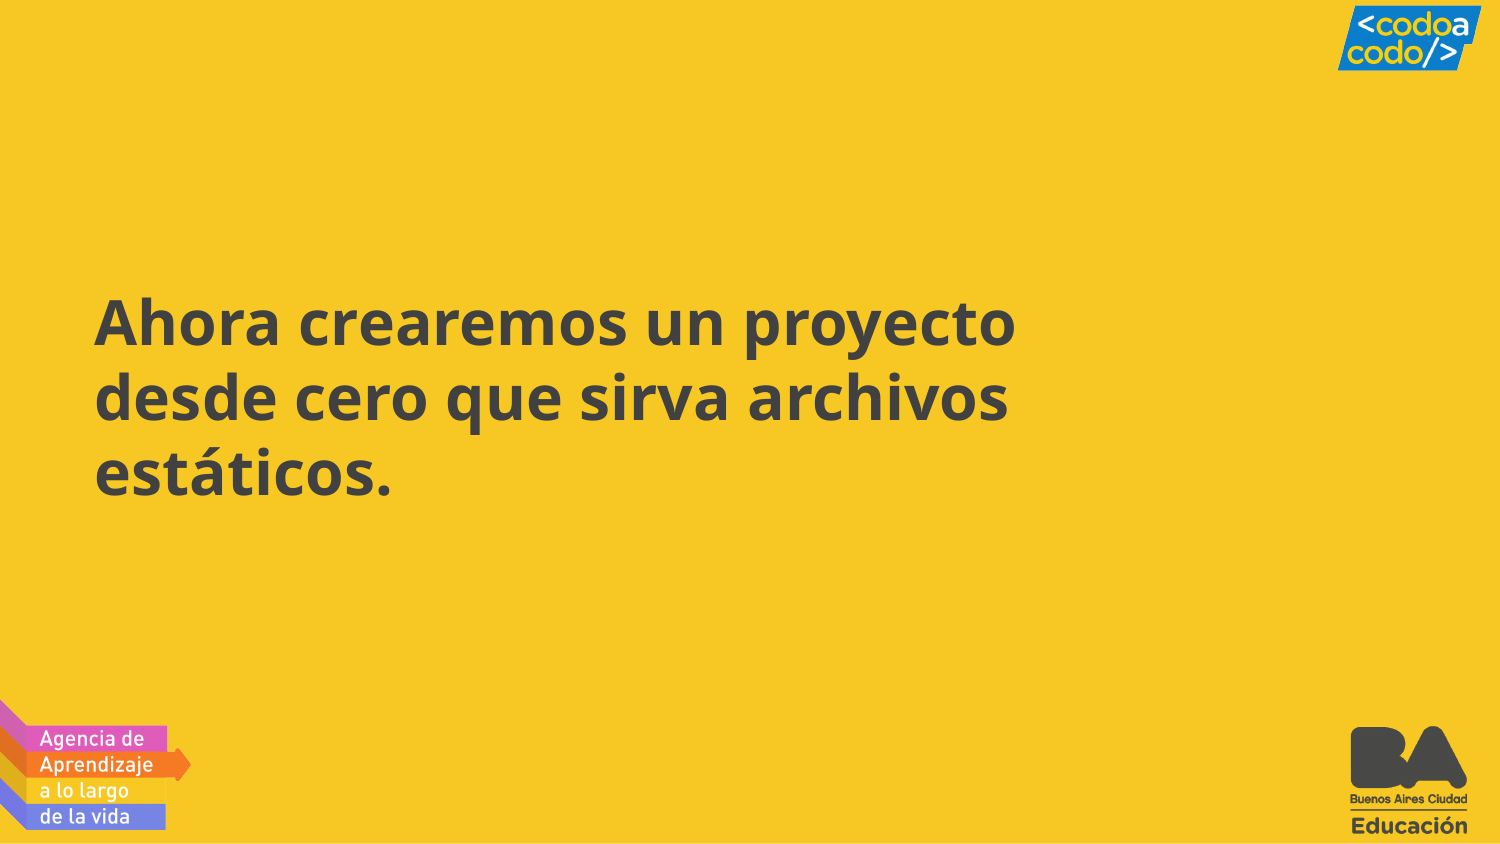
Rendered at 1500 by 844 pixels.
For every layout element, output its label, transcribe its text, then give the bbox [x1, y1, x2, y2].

picture [1297, 668, 1500, 844]
picture [1337, 5, 1482, 71]
title Ahora crearemos un proyecto desde cero que sirva archivos estáticos. [92, 280, 1079, 508]
picture [0, 699, 191, 830]
